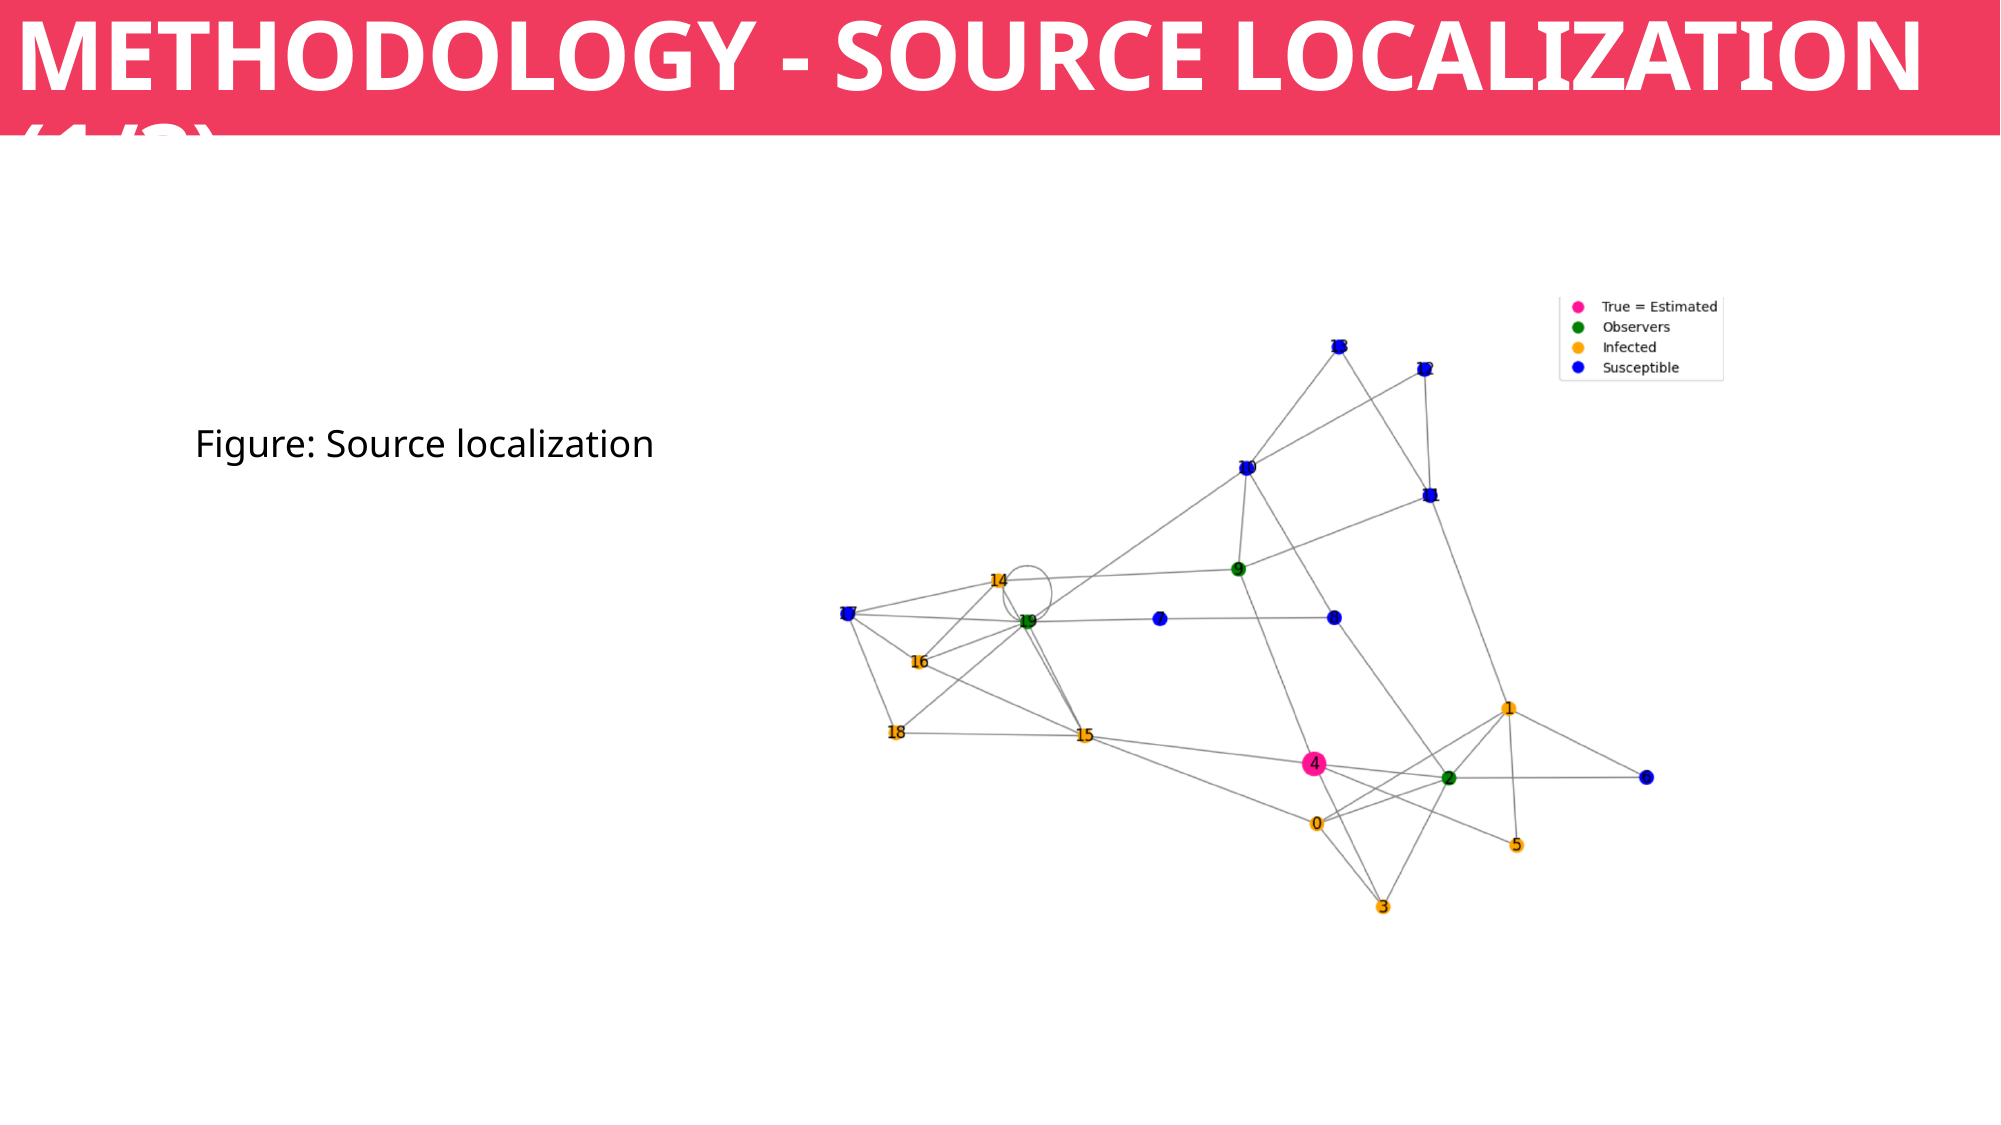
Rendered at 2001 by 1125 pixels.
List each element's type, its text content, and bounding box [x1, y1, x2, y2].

picture [749, 297, 1724, 924]
text_box Figure: Source localization [179, 412, 744, 473]
text_box METHODOLOGY - SOURCE LOCALIZATION (1/3) [0, 0, 2000, 136]
